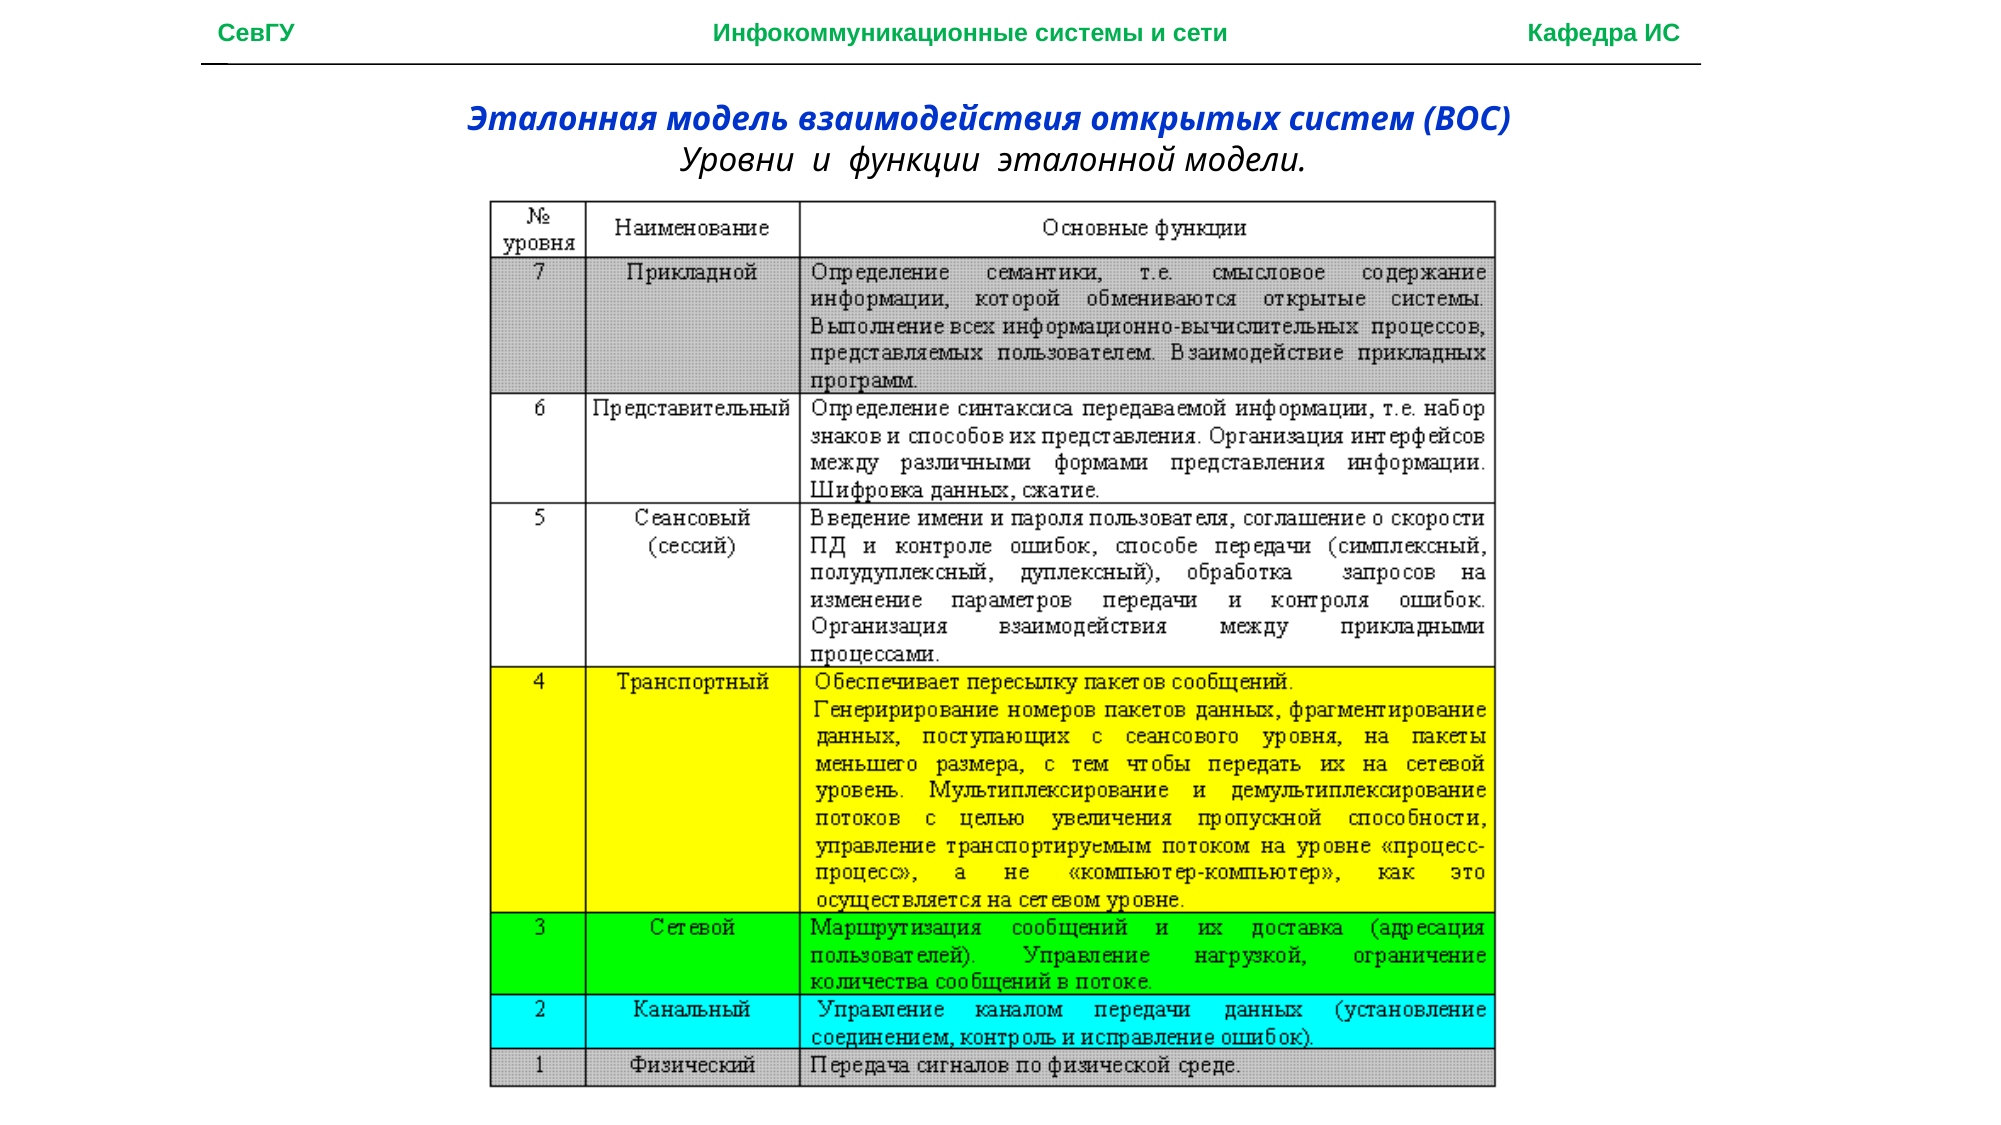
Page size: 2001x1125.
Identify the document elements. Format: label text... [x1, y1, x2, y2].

text_box Эталонная модель взаимодействия открытых систем (ВОС) Уровни и функции эталонной модели. [297, 100, 1692, 185]
text_box СевГУ Инфокоммуникационные системы и сети Кафедра ИС [201, 9, 1701, 55]
picture [468, 188, 1520, 1107]
